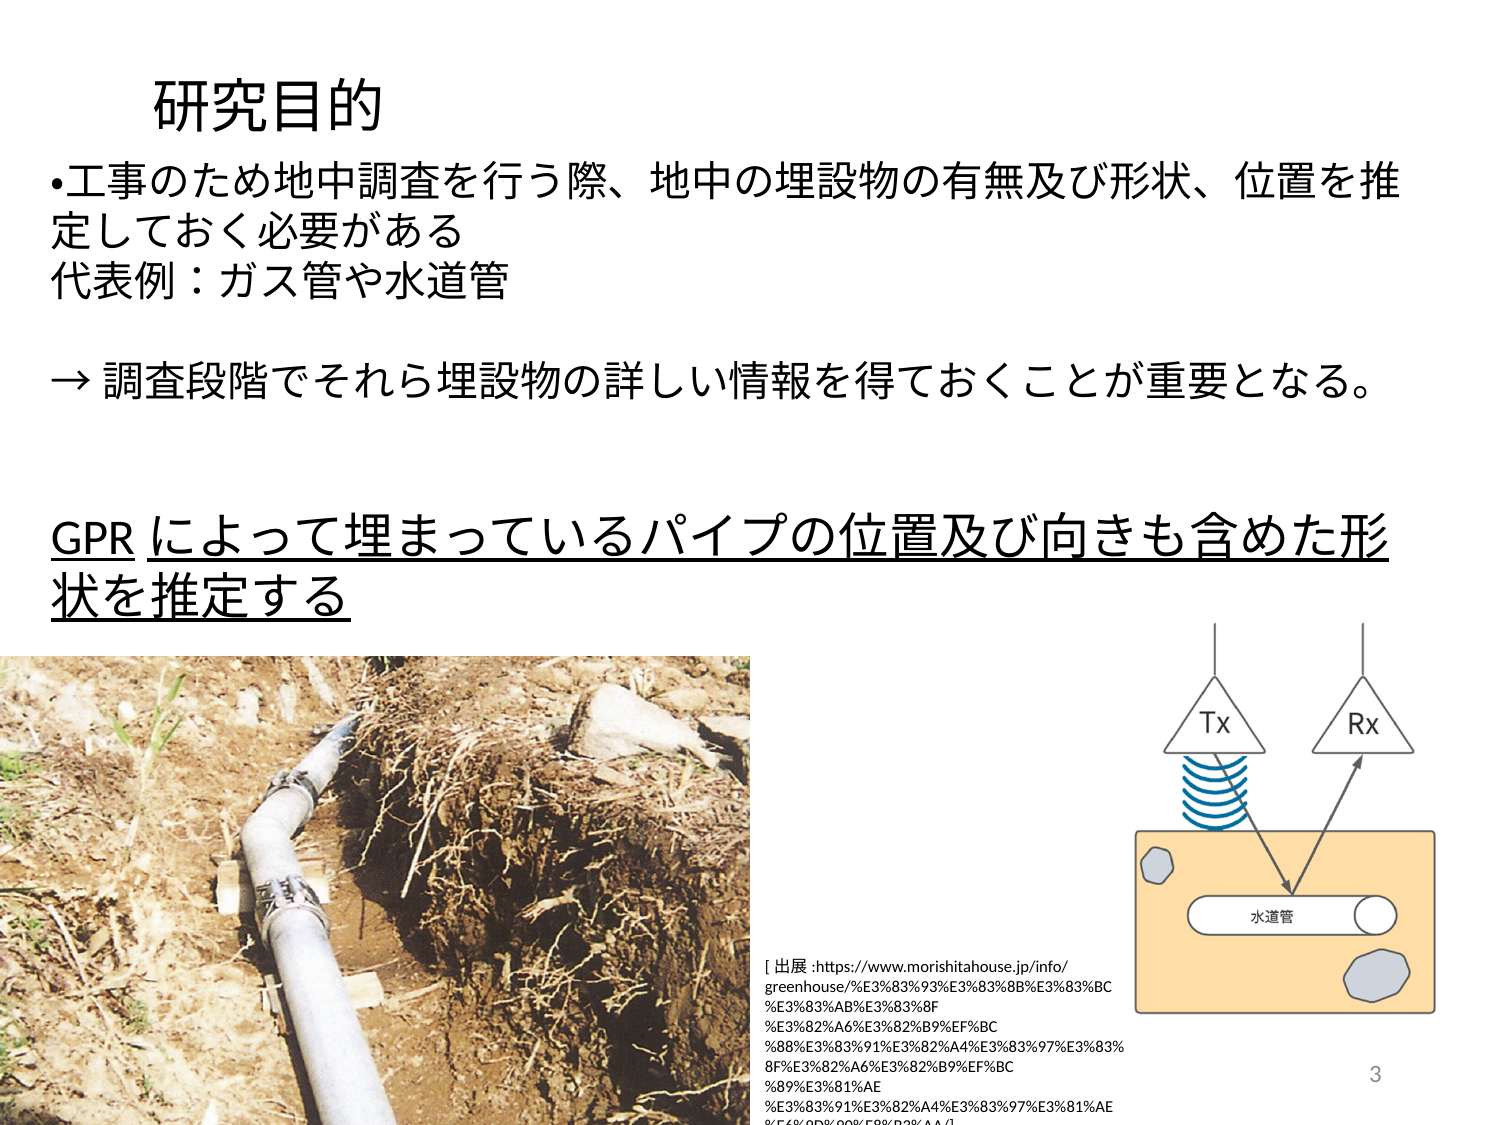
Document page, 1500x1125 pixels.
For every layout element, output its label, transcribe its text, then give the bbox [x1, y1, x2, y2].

slide_number 3 [1059, 1042, 1397, 1103]
picture [0, 656, 750, 1125]
picture [1106, 597, 1460, 1039]
text_box ・工事のため地中調査を行う際、地中の埋設物の有無及び形状、位置を推定しておく必要がある 代表例：ガス管や水道管 →調査段階でそれら埋設物の詳しい情報を得ておくことが重要となる。 GPRによって埋まっているパイプの位置及び向きも含めた形状を推定する [36, 146, 1446, 632]
text_box 研究目的 [137, 59, 509, 146]
text_box [出展:https://www.morishitahouse.jp/info/greenhouse/%E3%83%93%E3%83%8B%E3%83%BC%E3%83%AB%E3%83%8F%E3%82%A6%E3%82%B9%EF%BC%88%E3%83%91%E3%82%A4%E3%83%97%E3%83%8F%E3%82%A6%E3%82%B9%EF%BC%89%E3%81%AE%E3%83%91%E3%82%A4%E3%83%97%E3%81%AE%E6%9D%90%E8%B3%AA/] [750, 948, 1144, 1125]
